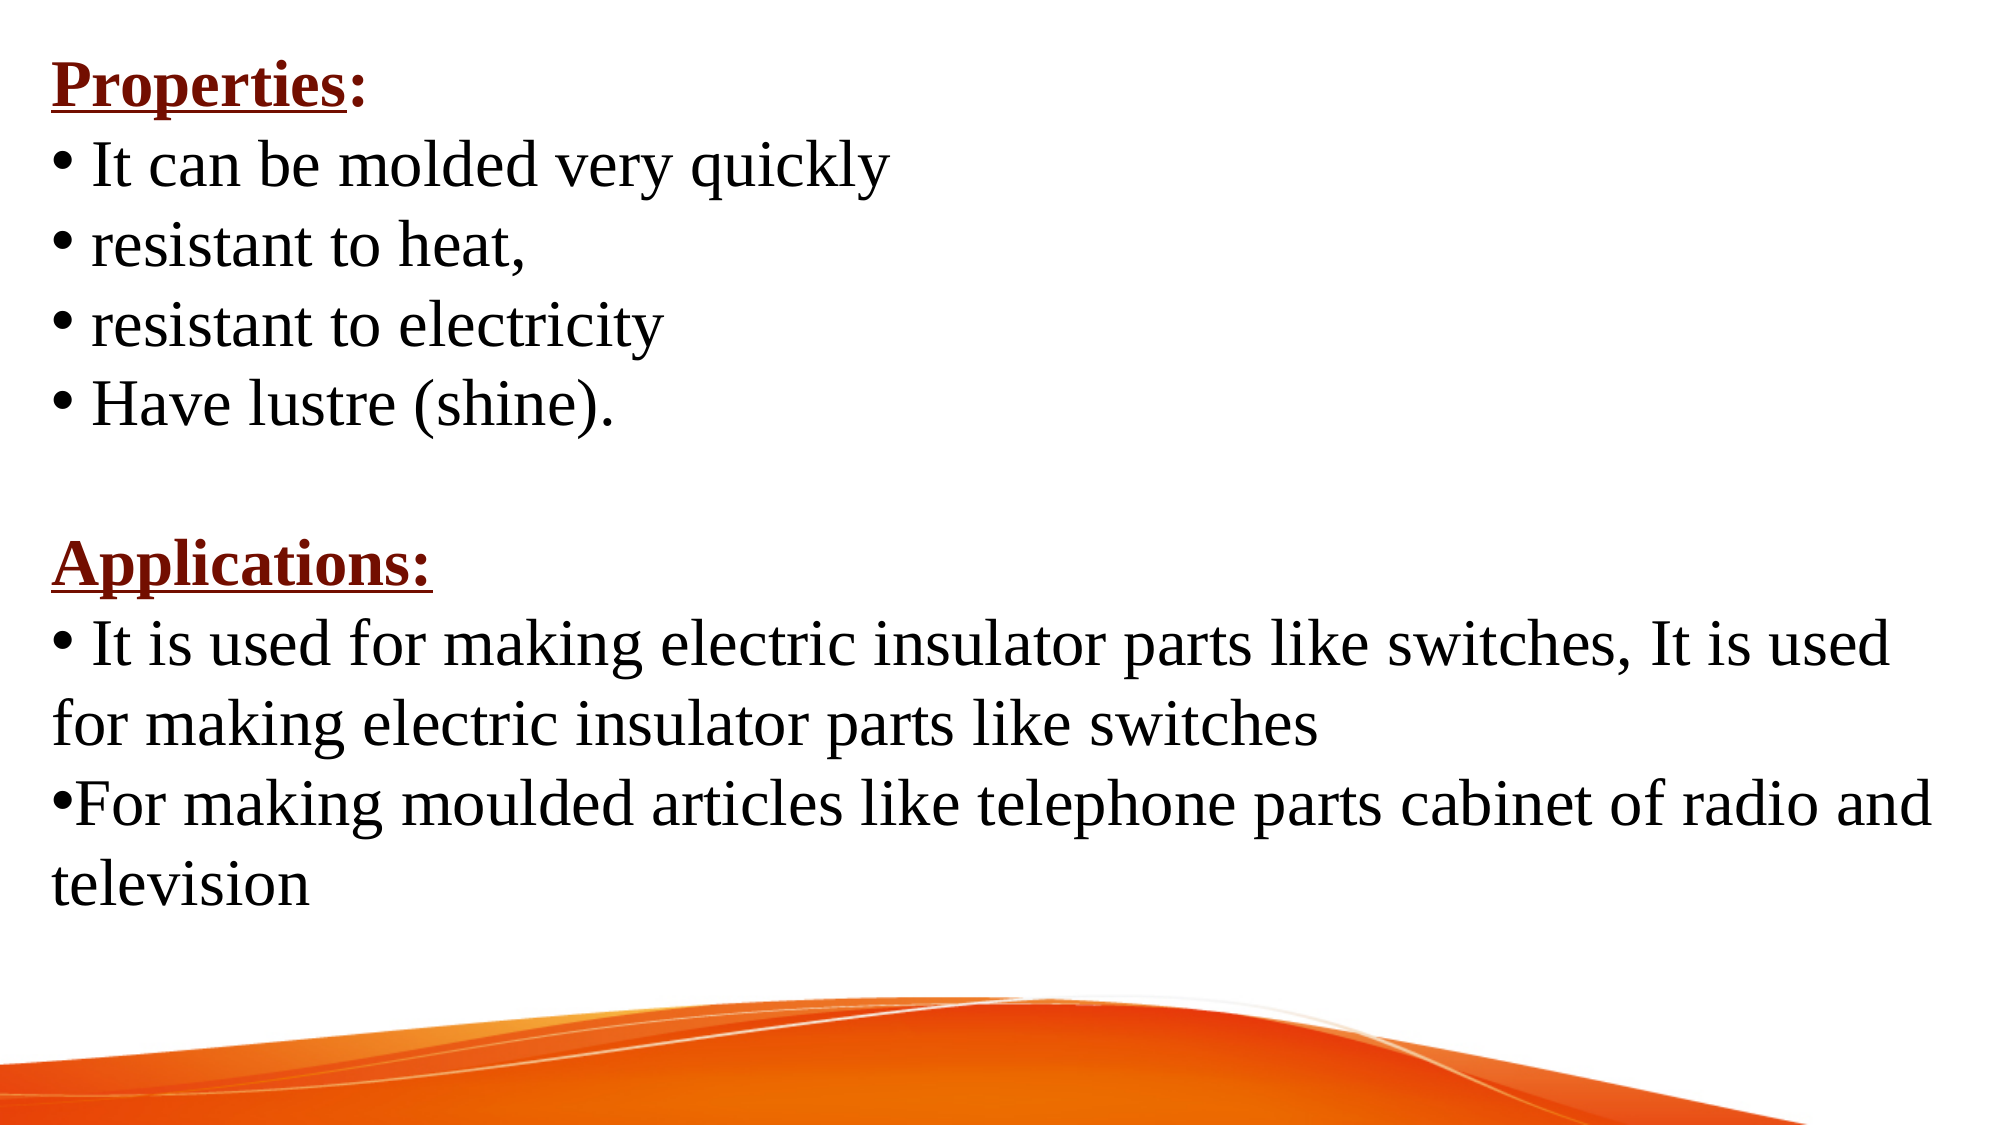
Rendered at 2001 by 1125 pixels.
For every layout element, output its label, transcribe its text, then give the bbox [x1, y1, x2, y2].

picture [0, 0, 2000, 1125]
text_box Properties: It can be molded very quickly resistant to heat, resistant to electricity Have lustre (shine). Applications: It is used for making electric insulator parts like switches, It is used for making electric insulator parts like switches For making moulded articles like telephone parts cabinet of radio and television [36, 31, 1959, 927]
